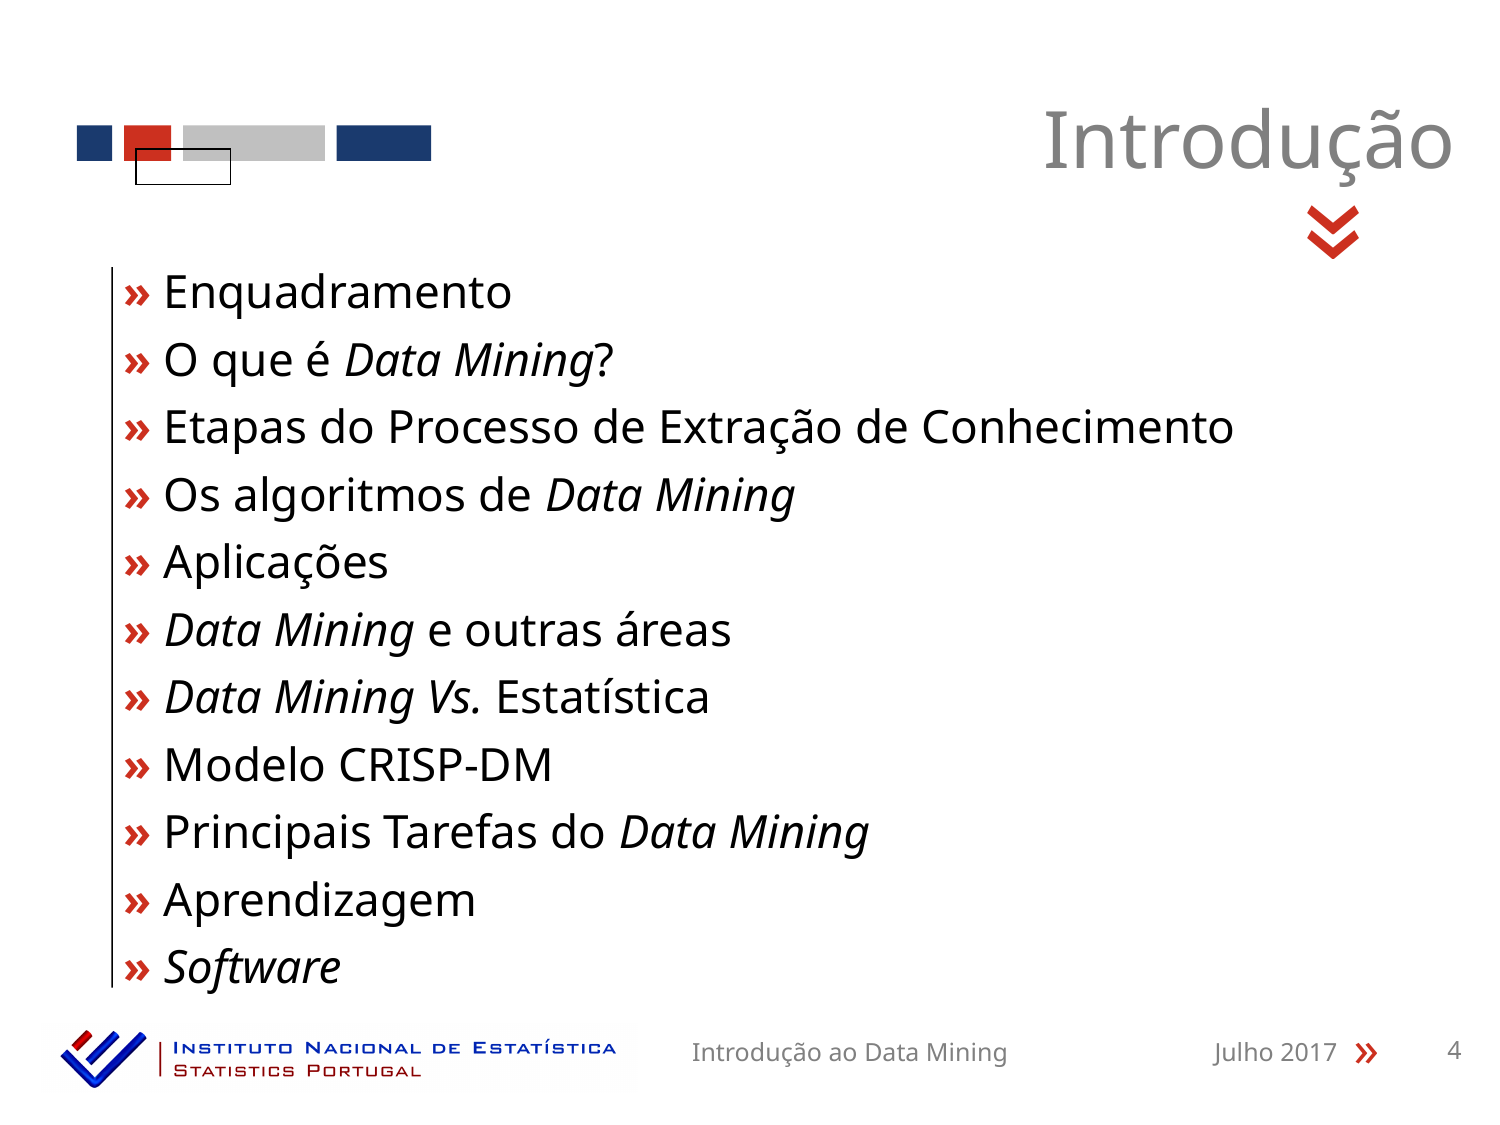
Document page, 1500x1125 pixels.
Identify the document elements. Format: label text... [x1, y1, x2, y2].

footer Introdução ao Data Mining [620, 1009, 1081, 1093]
text_box « [1316, 1023, 1394, 1099]
slide_number 4 [1358, 1009, 1477, 1093]
text_box » Enquadramento » O que é Data Mining? » Etapas do Processo de Extração de Conhecimento » Os algoritmos de Data Mining » Aplicações » Data Mining e outras áreas » Data Mining Vs. Estatística » Modelo CRISP-DM » Principais Tarefas do Data Mining » Aprendizagem » Software [108, 255, 1353, 1001]
text_box Introdução [454, 66, 1471, 207]
slide_number Julho 2017 [1081, 1009, 1353, 1093]
text_box « [1234, 196, 1400, 280]
picture [41, 1023, 620, 1093]
